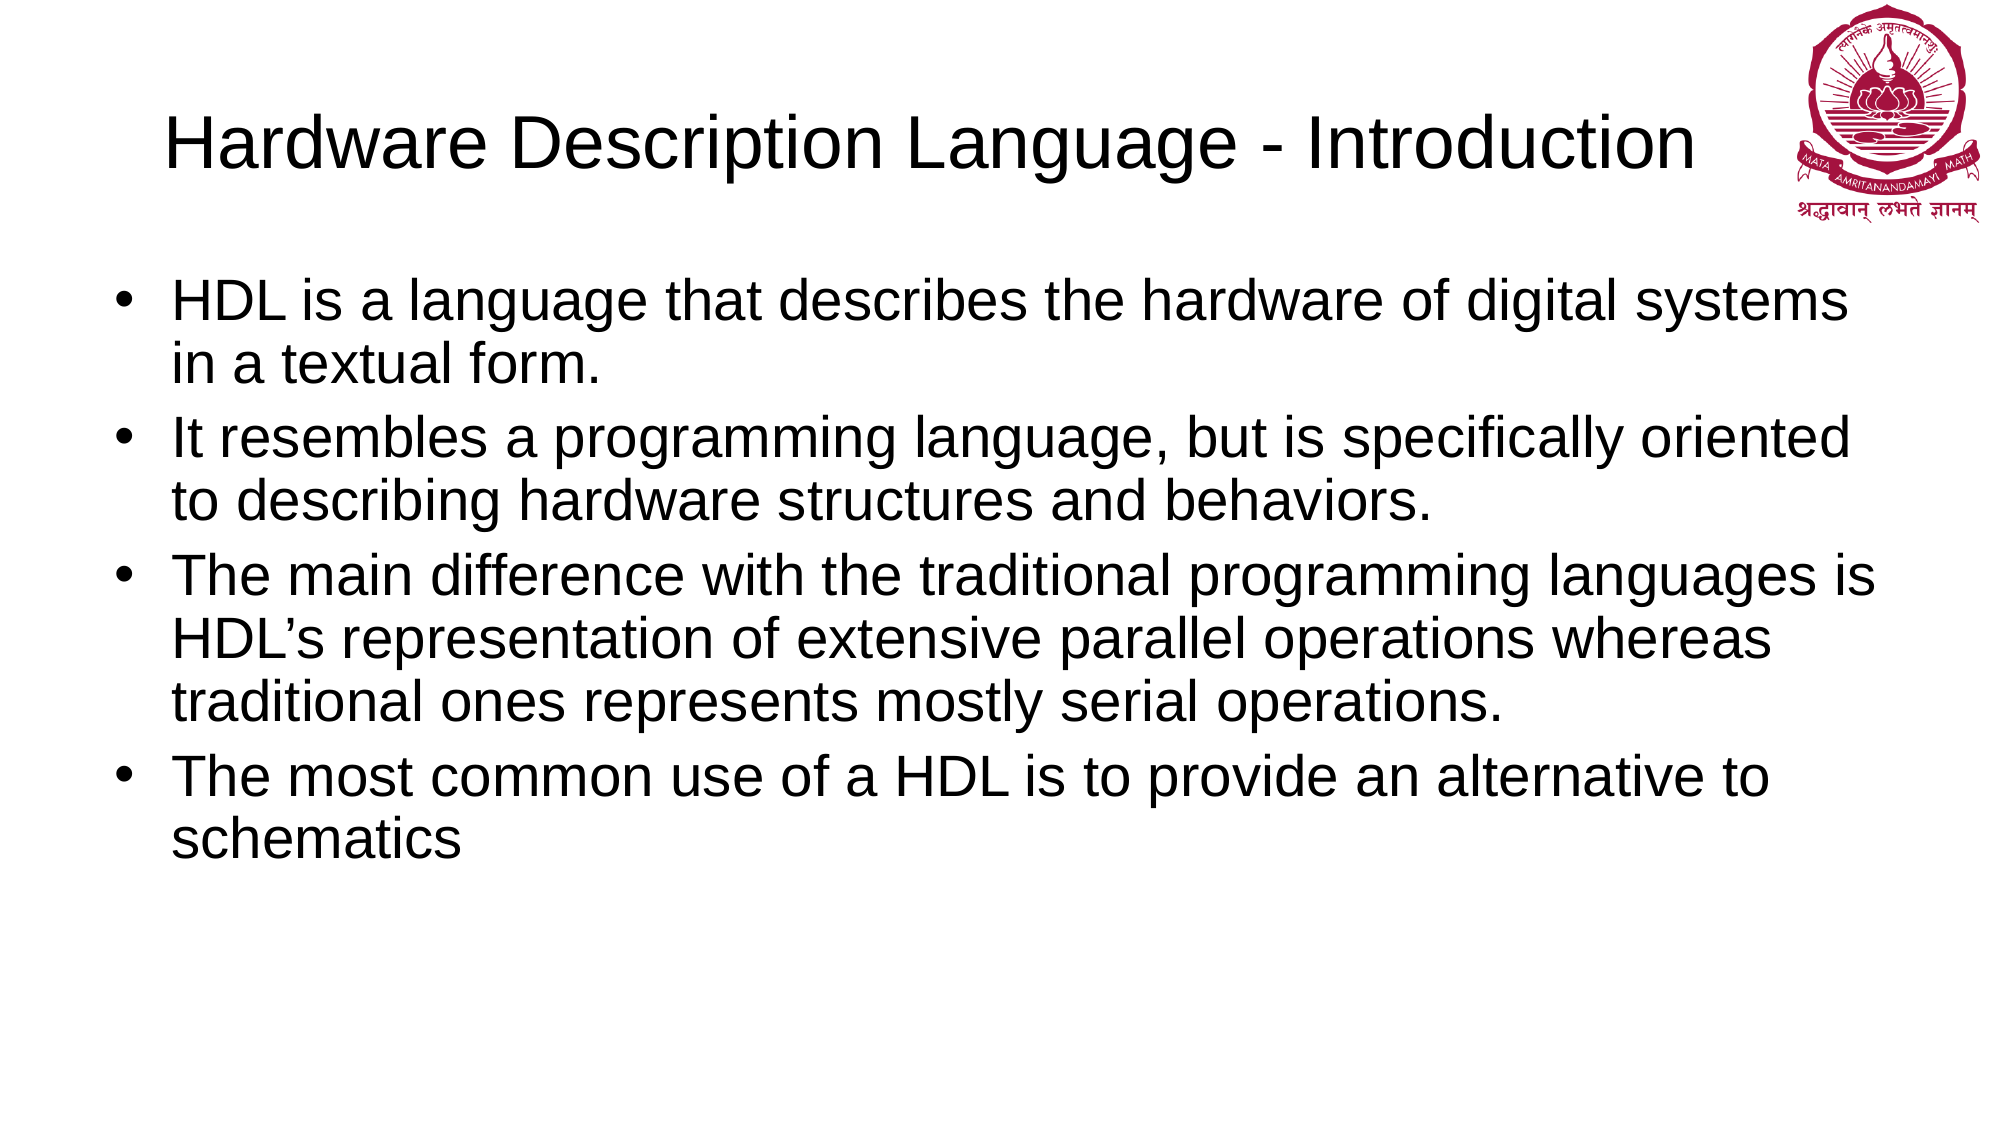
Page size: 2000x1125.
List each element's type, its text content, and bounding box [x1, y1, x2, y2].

title Hardware Description Language - Introduction [99, 45, 1763, 233]
picture [1776, 1, 2000, 225]
list HDL is a language that describes the hardware of digital systems in a textual form. It resembles a programming language, but is specifically oriented to describing hardware structures and behaviors. The main difference with the traditional programming languages is HDL’s representation of extensive parallel operations whereas traditional ones represents mostly serial operations. The most common use of a HDL is to provide an alternative to schematics [99, 262, 1900, 1005]
